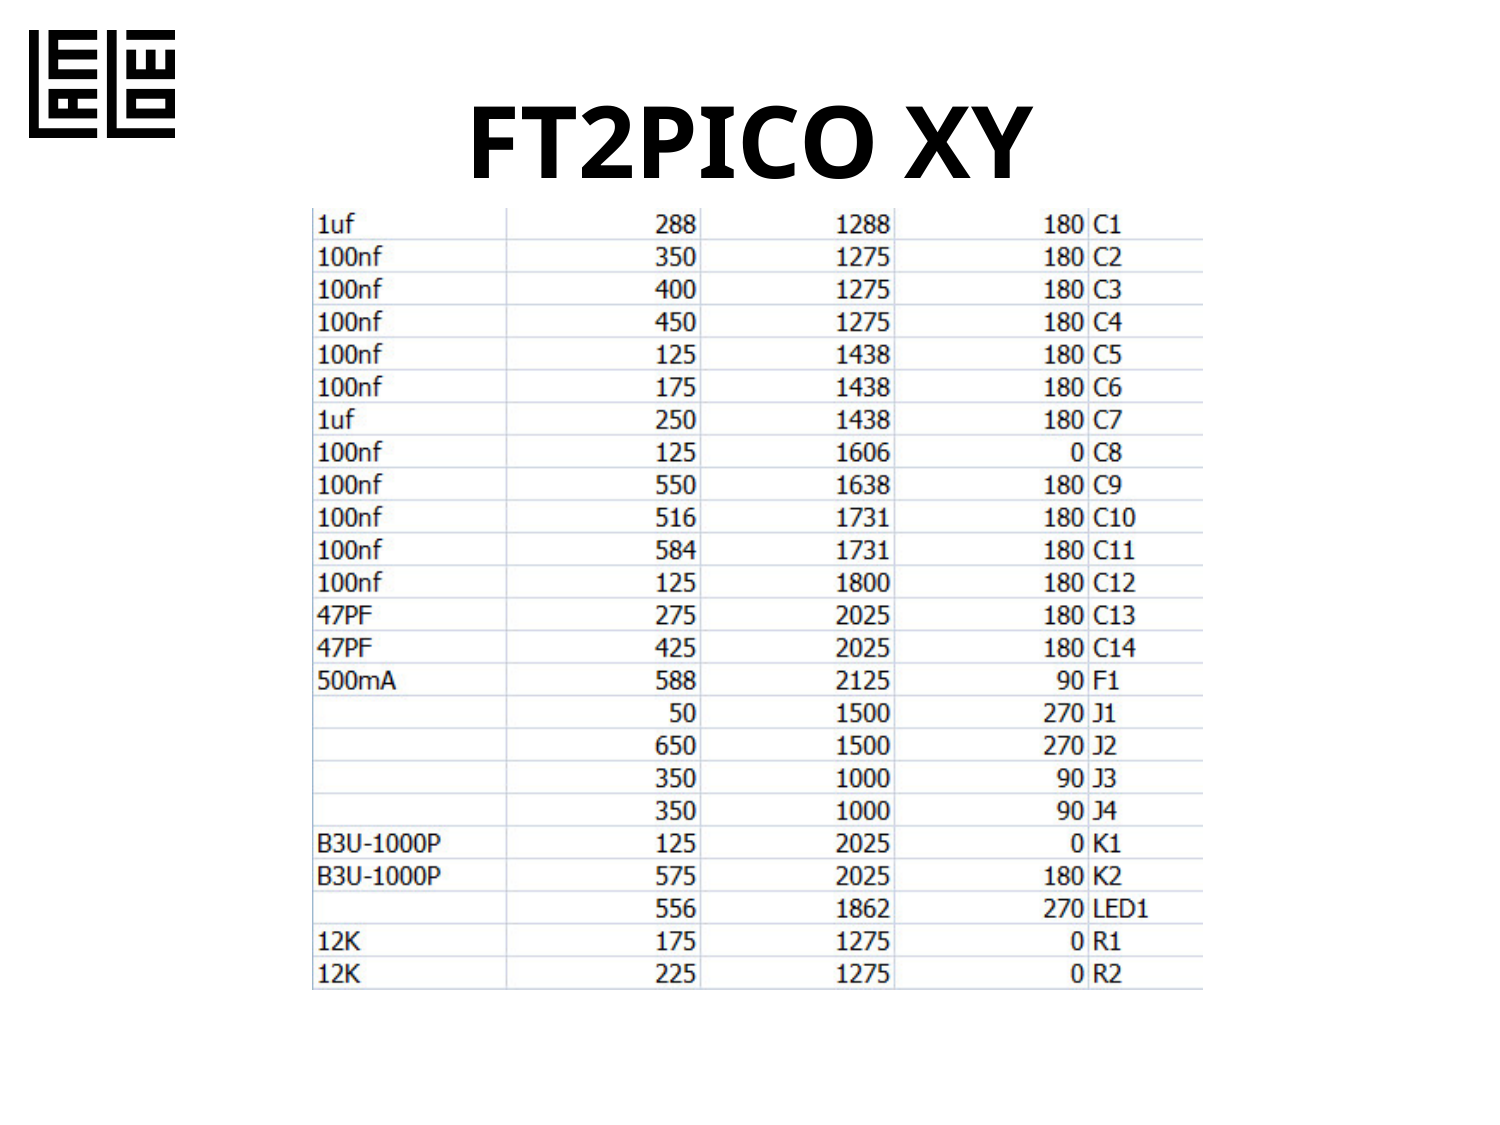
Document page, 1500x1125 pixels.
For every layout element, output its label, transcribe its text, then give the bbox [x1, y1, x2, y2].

title FT2PICO XY [75, 45, 1425, 233]
picture [312, 207, 1203, 990]
picture [29, 30, 175, 138]
